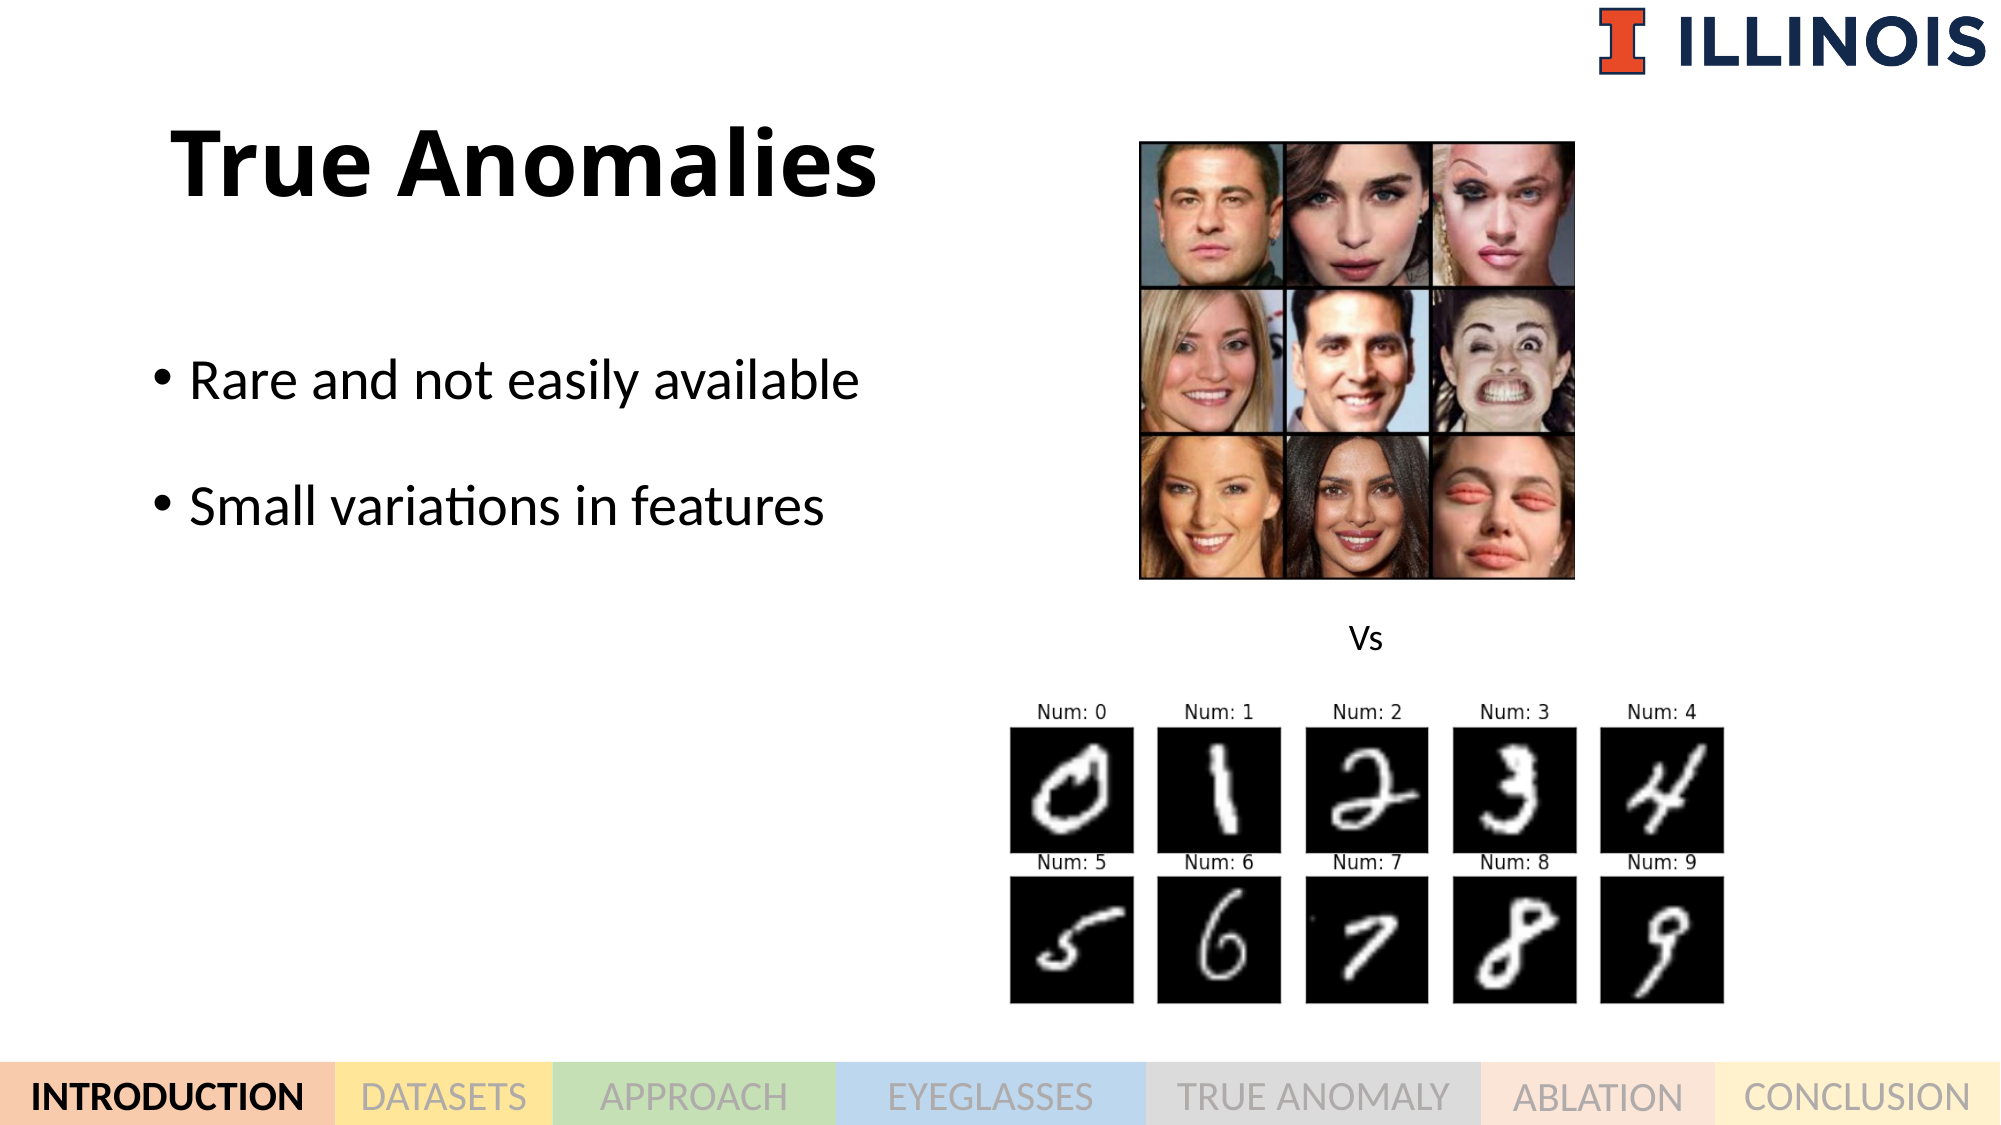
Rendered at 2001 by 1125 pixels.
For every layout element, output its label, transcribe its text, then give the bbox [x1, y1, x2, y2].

text_box Vs [1334, 605, 1629, 665]
picture [1599, 7, 1986, 75]
text_box EYEGLASSES [835, 1061, 1145, 1125]
picture [999, 691, 1733, 1014]
text_box APPROACH [552, 1061, 835, 1125]
title True Anomalies [154, 57, 1448, 276]
list Rare and not easily available Small variations in features [137, 299, 1863, 1014]
text_box DATASETS [335, 1061, 552, 1125]
picture [1139, 141, 1575, 580]
text_box ABLATION [1481, 1062, 1715, 1125]
text_box CONCLUSION [1715, 1061, 2000, 1125]
text_box TRUE ANOMALY [1145, 1061, 1482, 1125]
text_box INTRODUCTION [0, 1061, 335, 1125]
